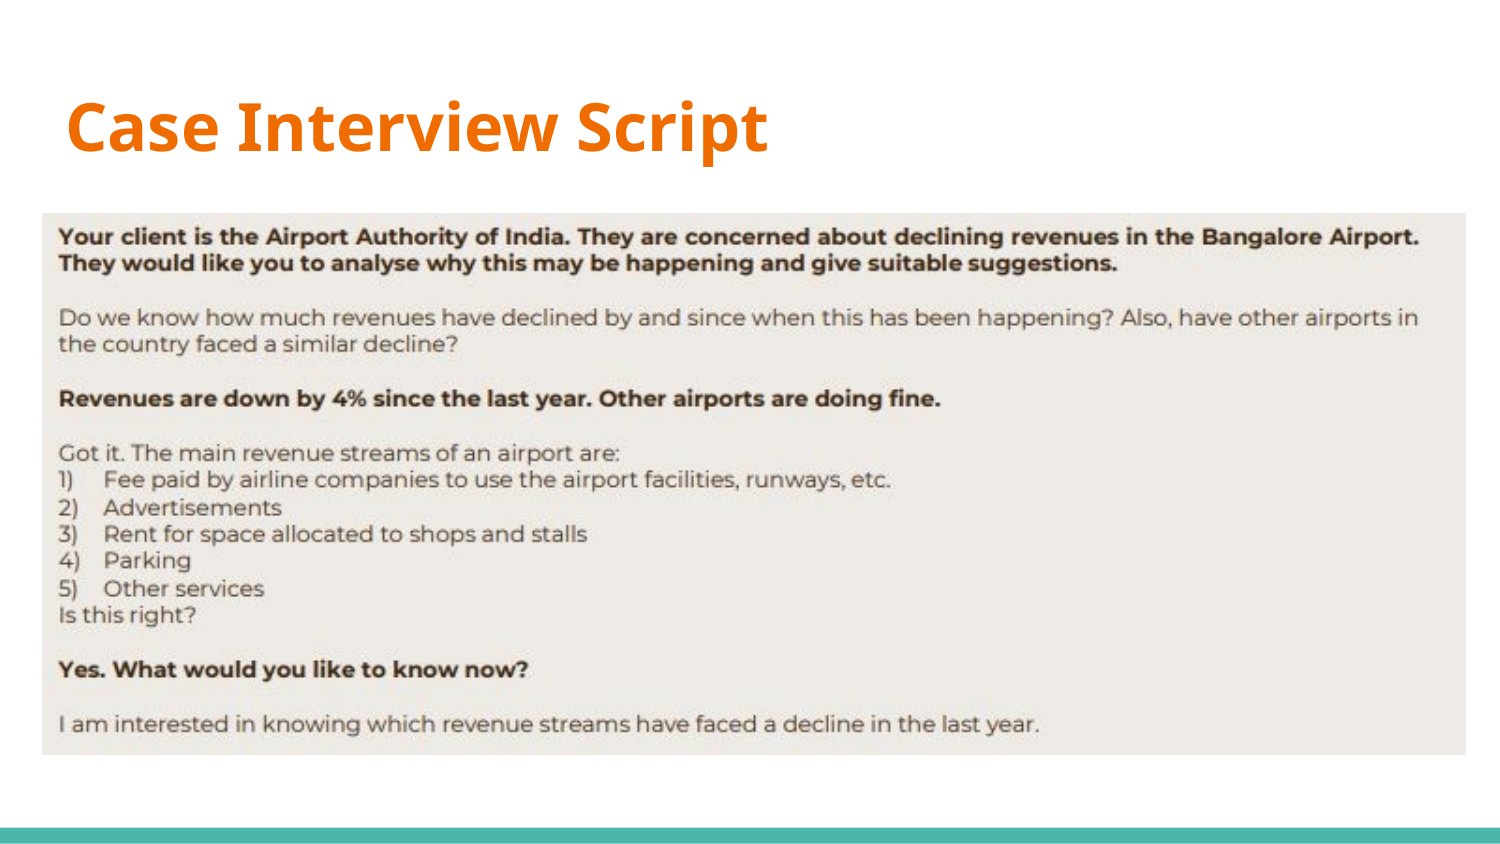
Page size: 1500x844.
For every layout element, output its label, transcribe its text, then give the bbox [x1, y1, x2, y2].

title Case Interview Script [63, 82, 1247, 212]
picture [42, 213, 1466, 756]
